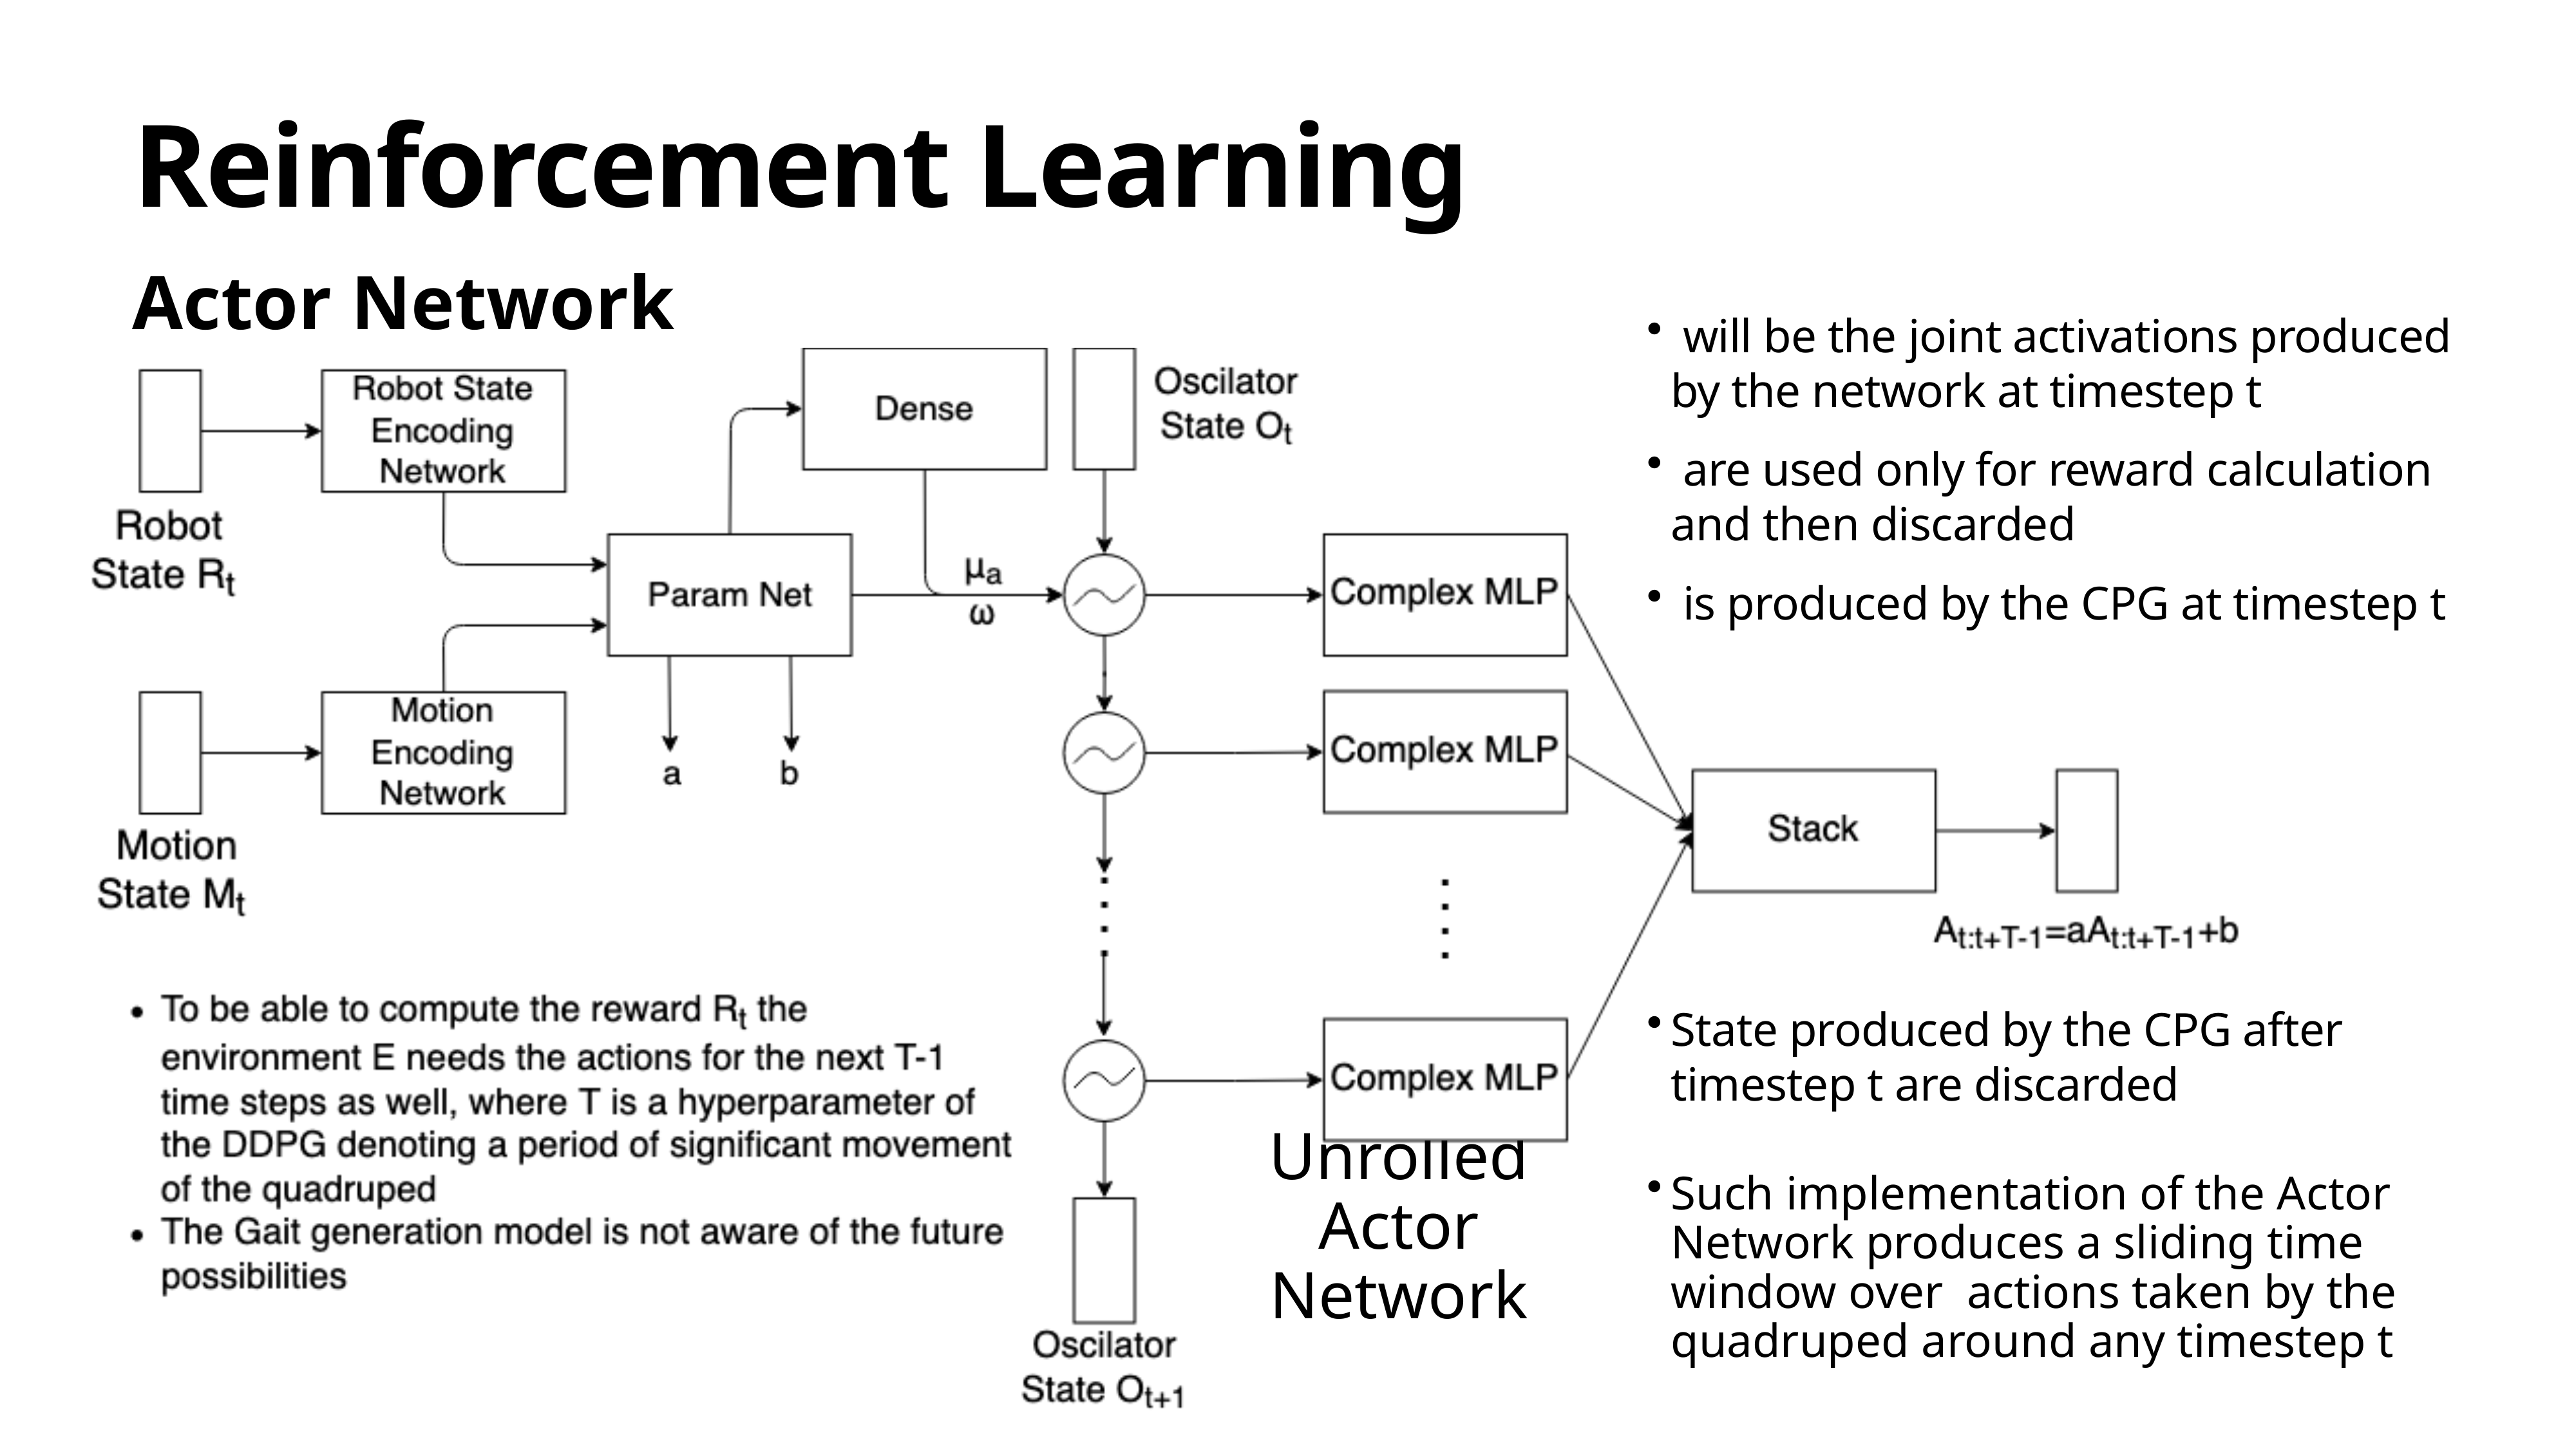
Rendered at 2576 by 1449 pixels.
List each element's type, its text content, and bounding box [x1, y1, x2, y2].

text_box will be the joint activations produced by the network at timestep t are used only for reward calculation and then discarded is produced by the CPG at timestep t [1641, 301, 2467, 634]
title Reinforcement Learning [127, 113, 2449, 251]
picture [77, 348, 2245, 1421]
text_box State produced by the CPG after timestep t are discarded Such implementation of the Actor Network produces a sliding time window over actions taken by the quadruped around any timestep t [2245, 995, 2467, 1373]
text_box Actor Network [127, 251, 2449, 348]
